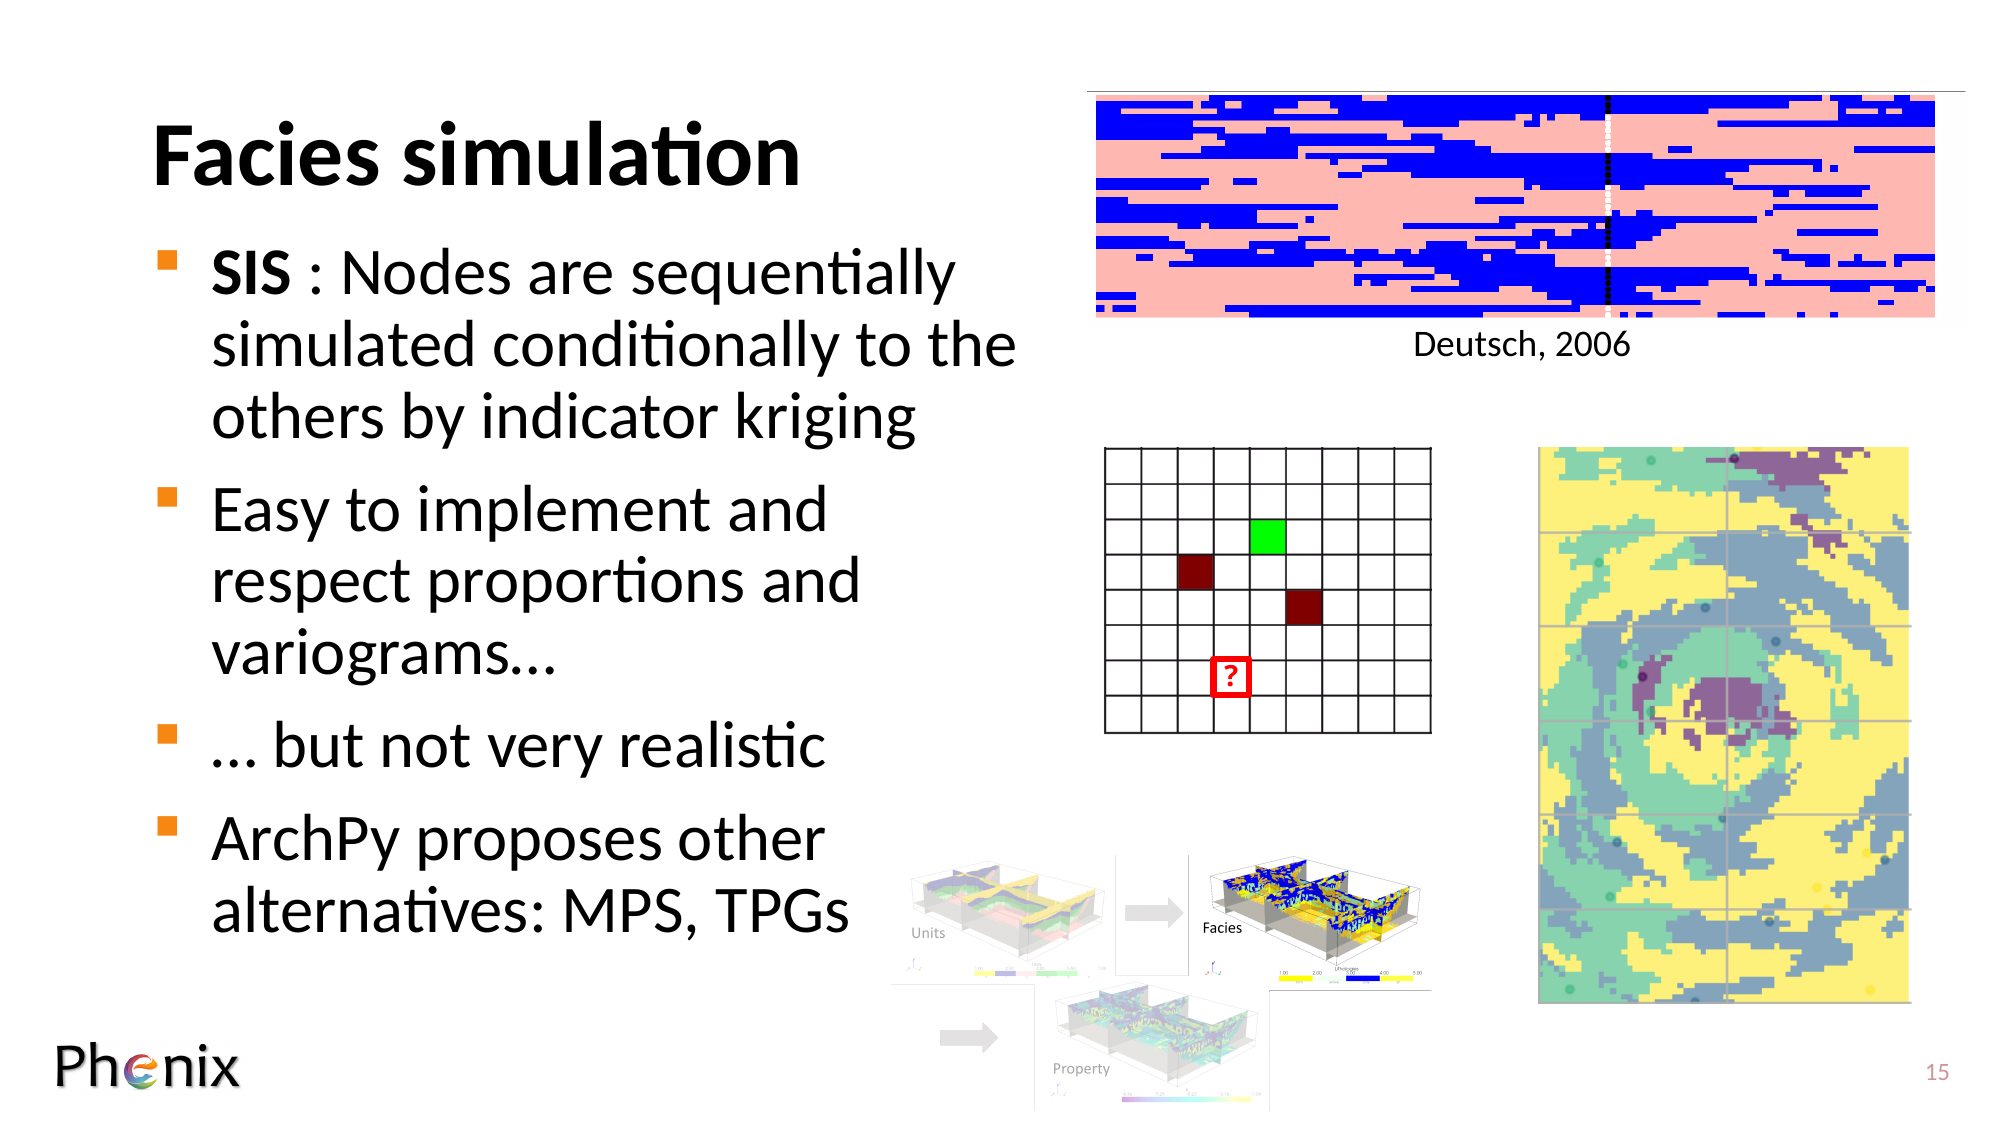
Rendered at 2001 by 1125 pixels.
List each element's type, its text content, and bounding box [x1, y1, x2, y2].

list SIS : Nodes are sequentially simulated conditionally to the others by indicator kriging Easy to implement and respect proportions and variograms… … but not very realistic ArchPy proposes other alternatives: MPS, TPGs [137, 229, 1038, 1041]
text_box Deutsch, 2006 [1398, 328, 1654, 372]
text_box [891, 855, 1432, 1111]
picture [47, 1030, 249, 1101]
title Facies simulation [137, 59, 1863, 253]
picture [1086, 86, 1966, 328]
picture [1538, 447, 1912, 1004]
slide_number 15 [1791, 1040, 1966, 1101]
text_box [1102, 447, 1432, 736]
